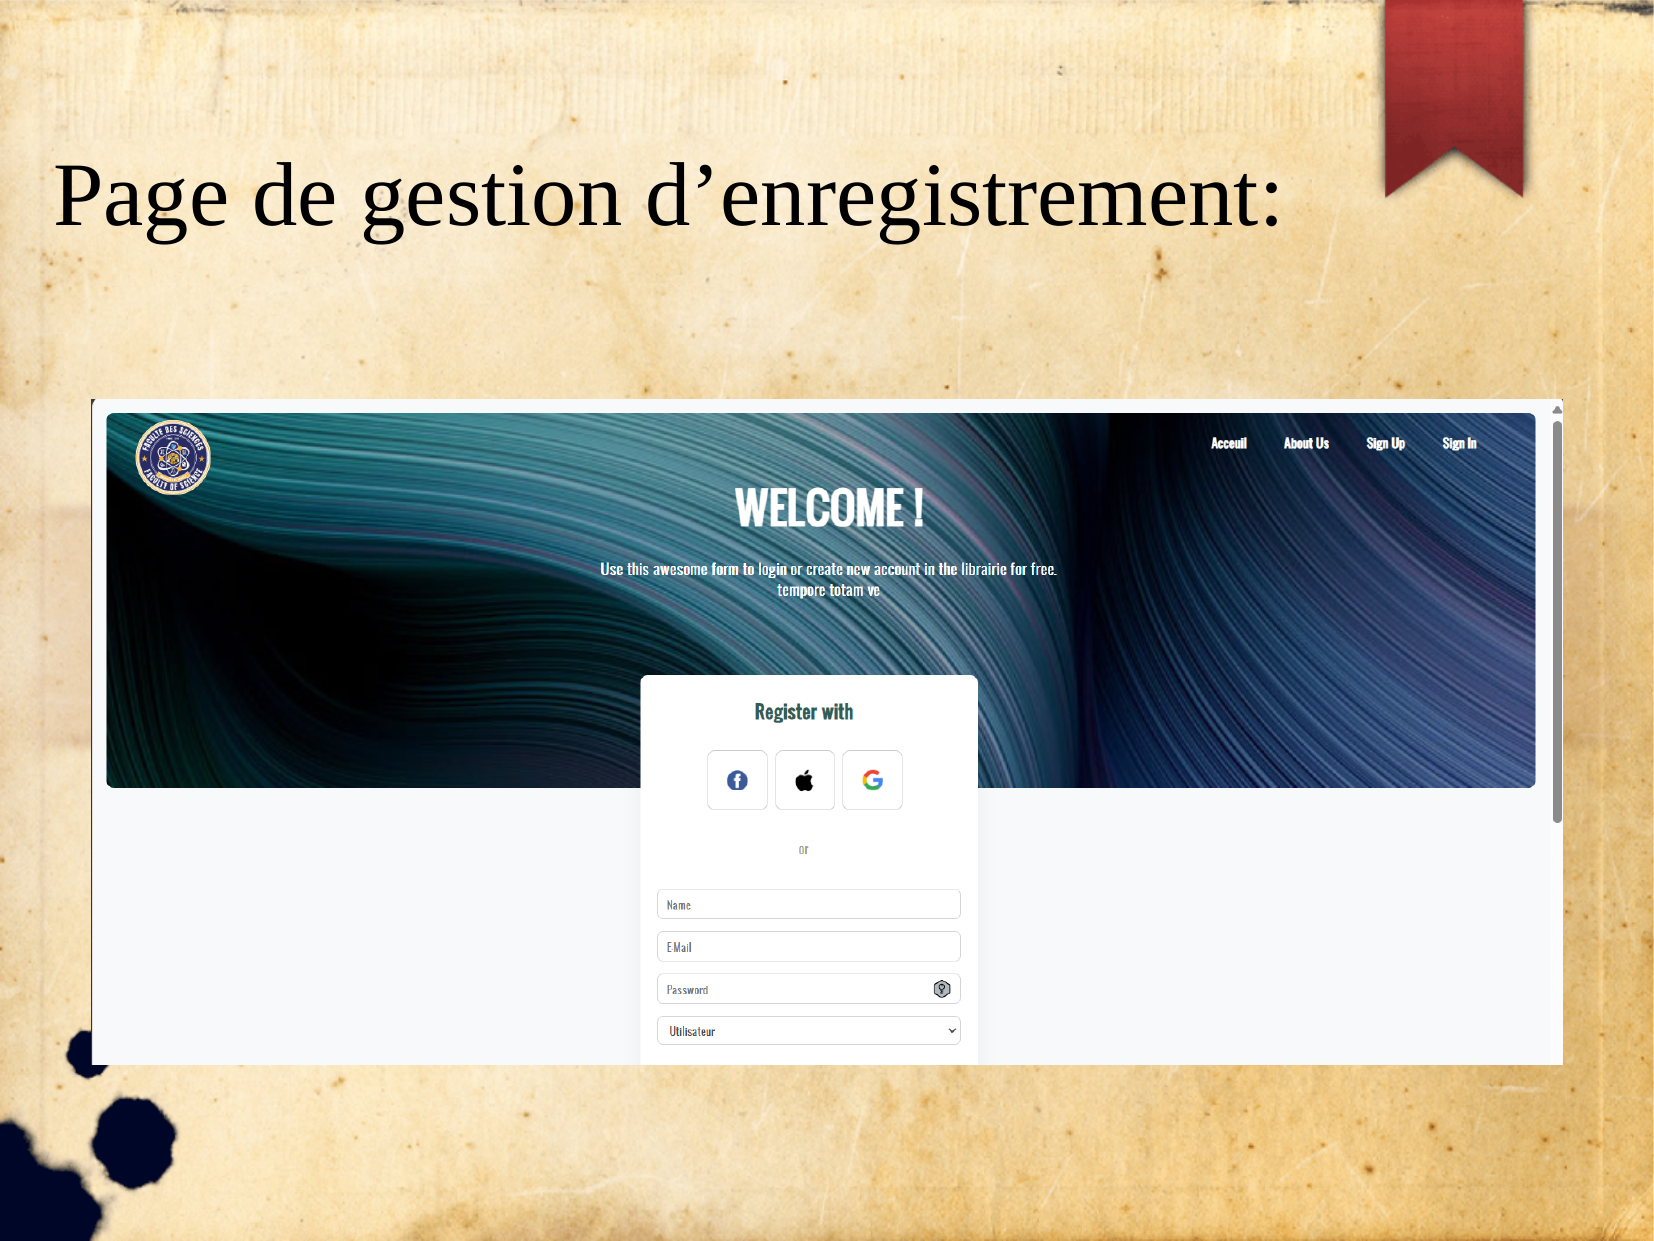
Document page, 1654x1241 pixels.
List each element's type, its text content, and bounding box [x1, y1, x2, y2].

title Page de gestion d’enregistrement: [53, 147, 1329, 355]
picture [0, 0, 1654, 1241]
